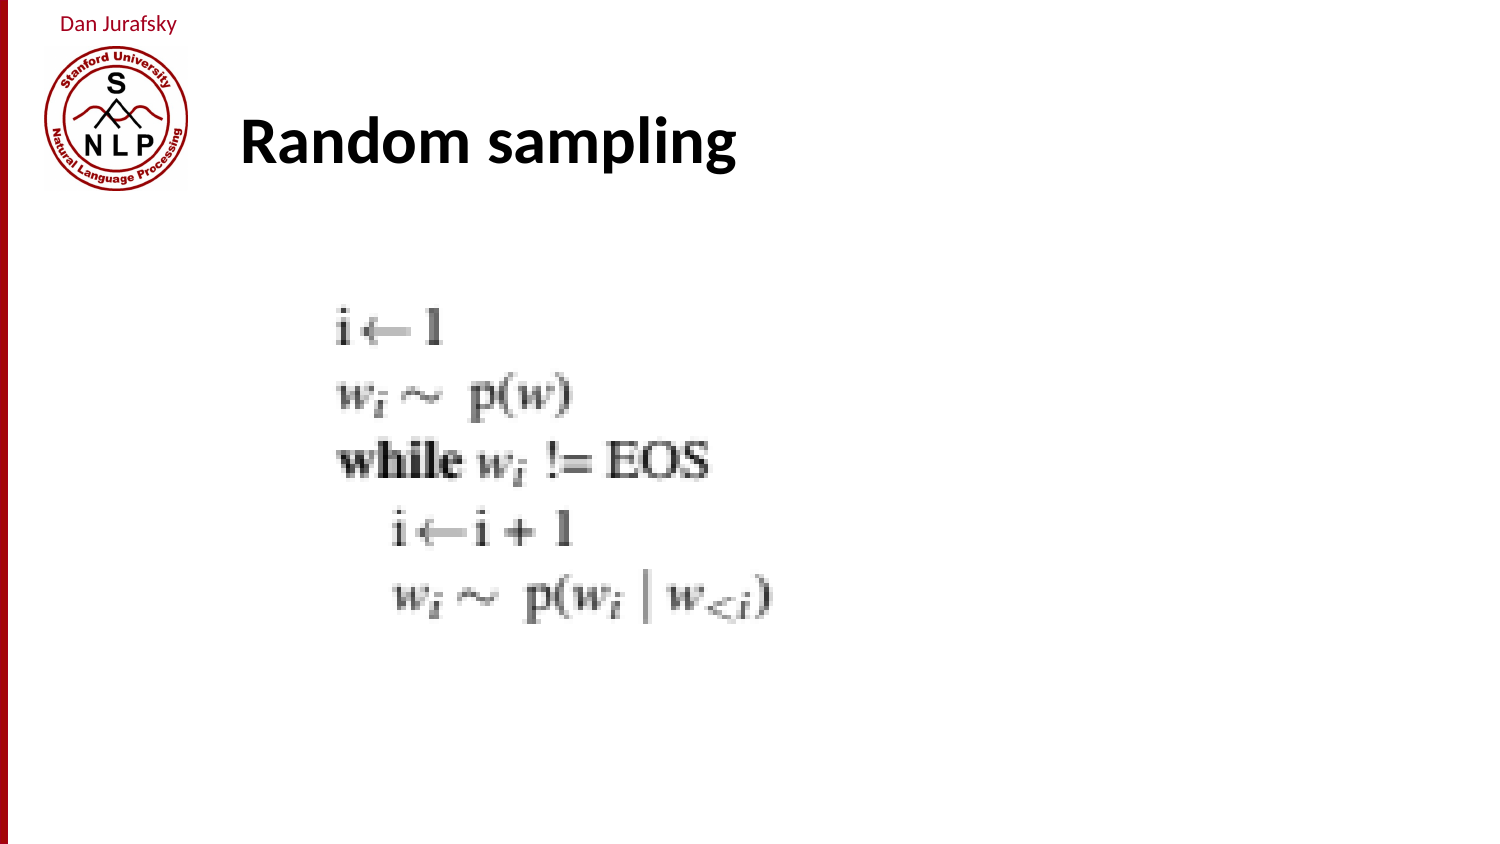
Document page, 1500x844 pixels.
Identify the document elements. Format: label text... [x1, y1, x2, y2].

picture [44, 46, 188, 191]
picture [309, 295, 788, 648]
title Random sampling [225, 62, 1450, 185]
